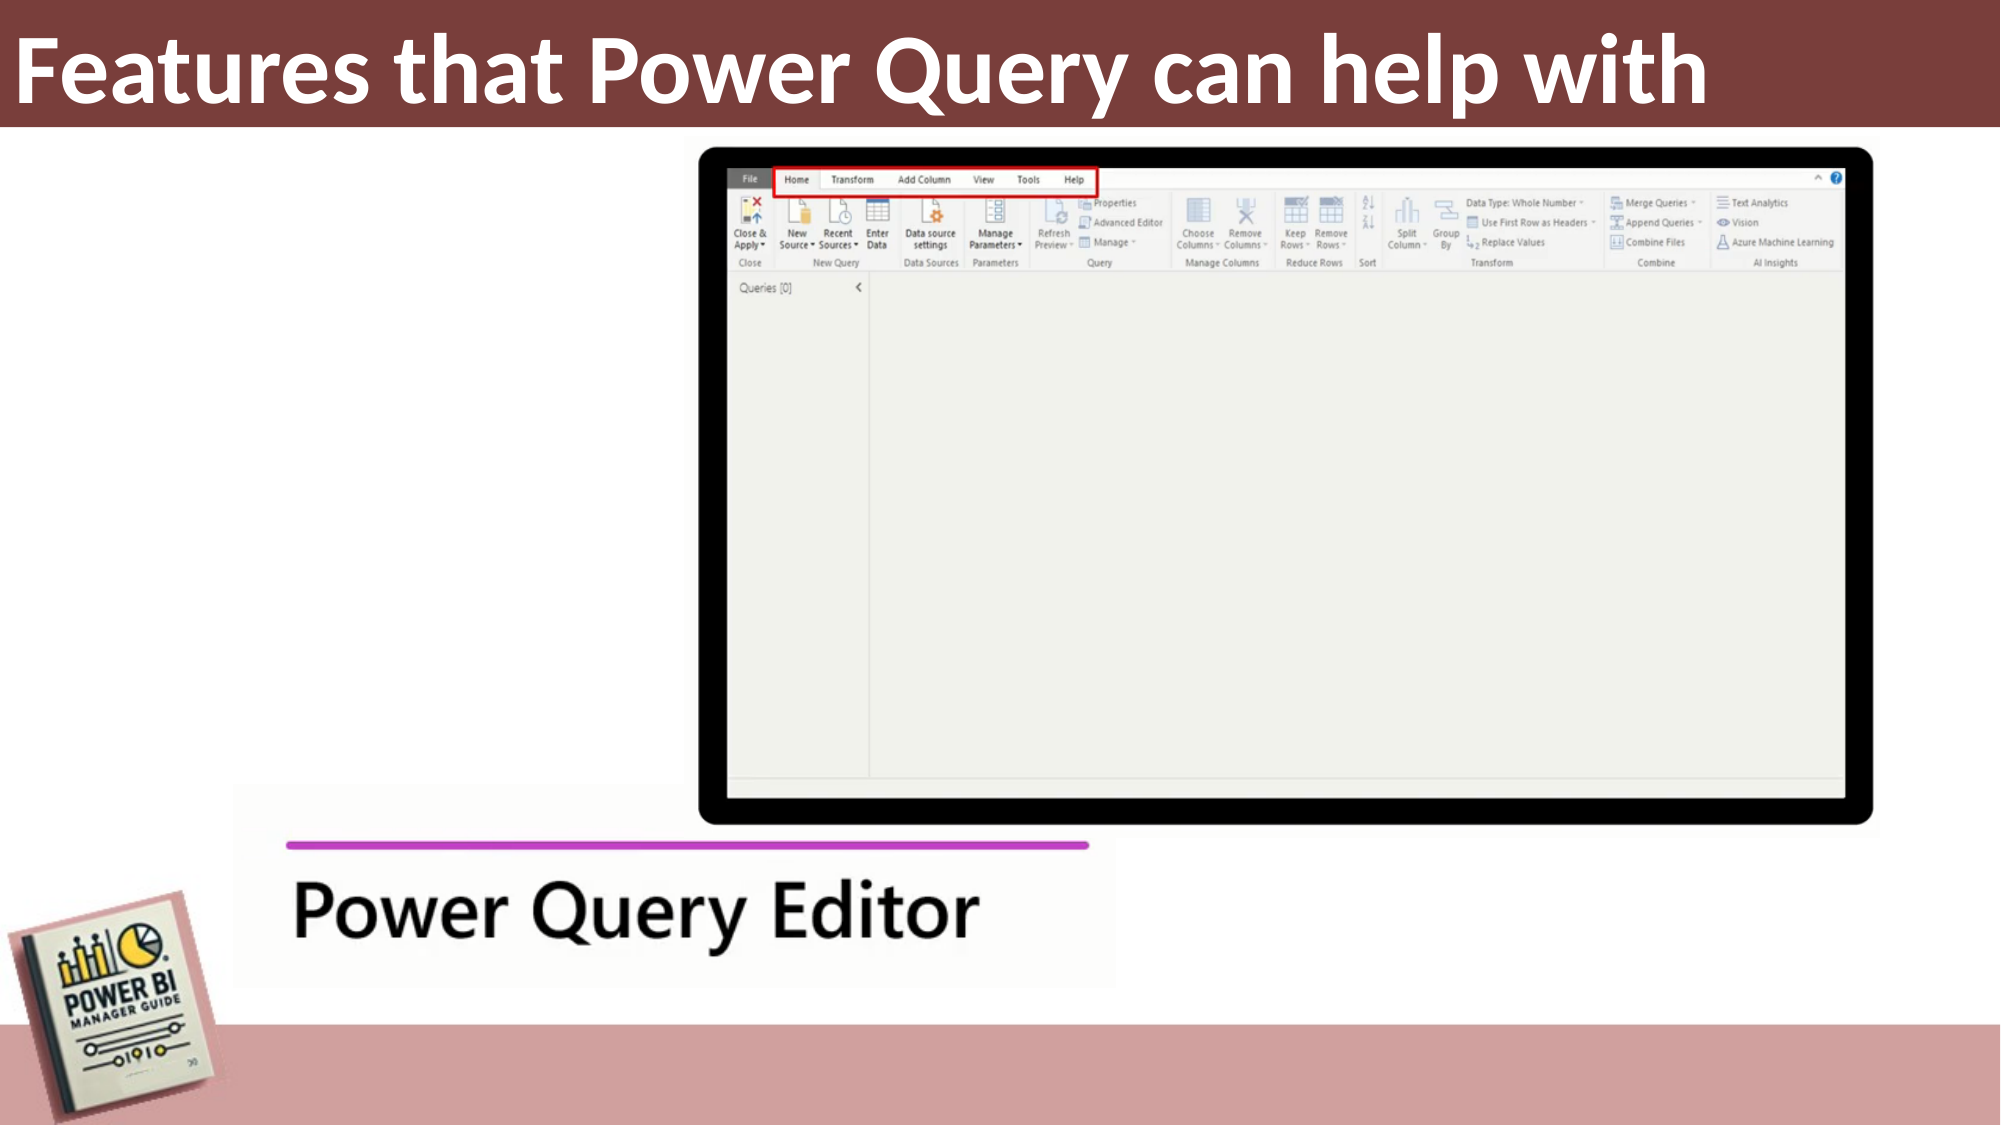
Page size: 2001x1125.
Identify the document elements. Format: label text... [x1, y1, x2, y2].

picture [0, 0, 2001, 1125]
text_box Features that Power Query can help with [0, 0, 2000, 128]
